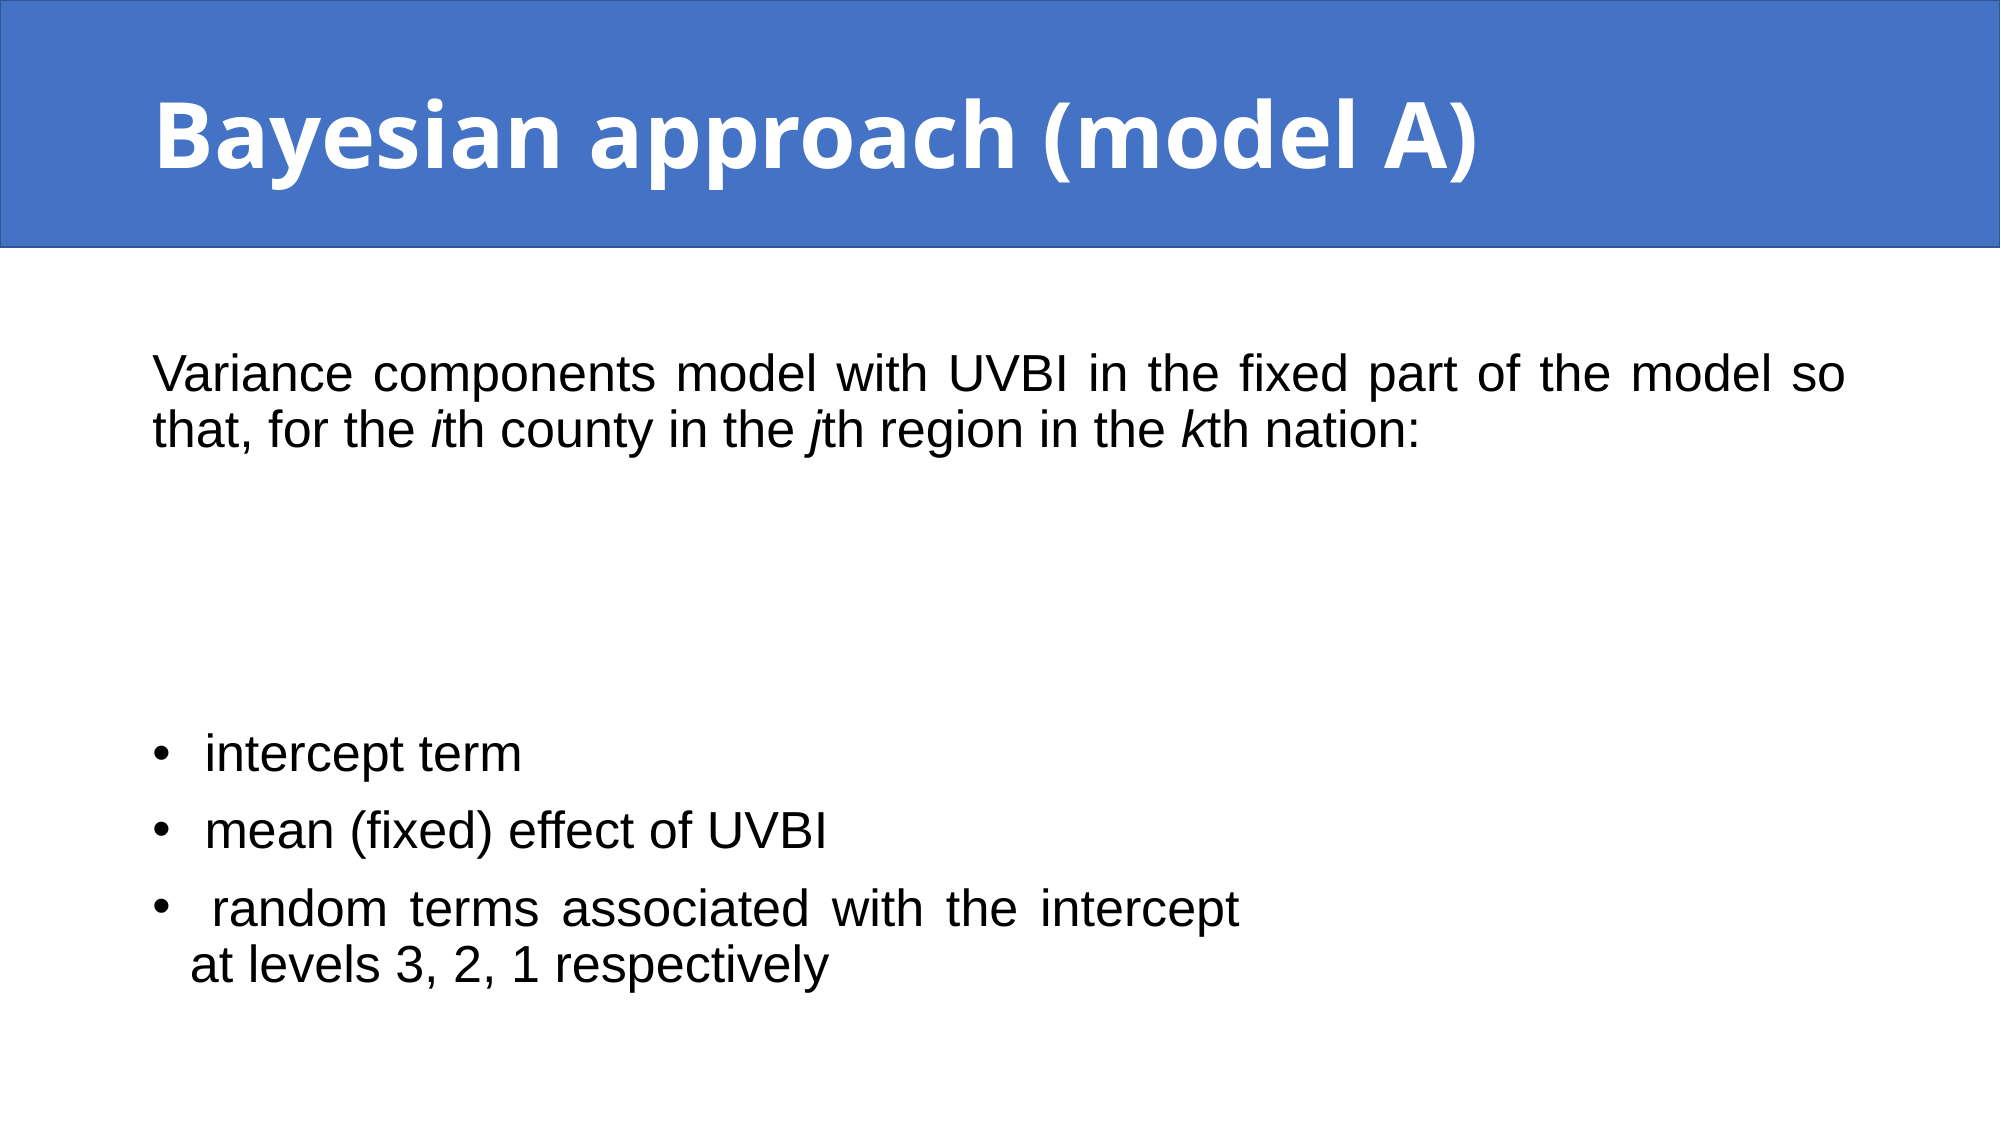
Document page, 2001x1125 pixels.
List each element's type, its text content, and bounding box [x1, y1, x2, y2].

text_box [0, 0, 2000, 248]
title Bayesian approach (model A) [137, 29, 1863, 248]
